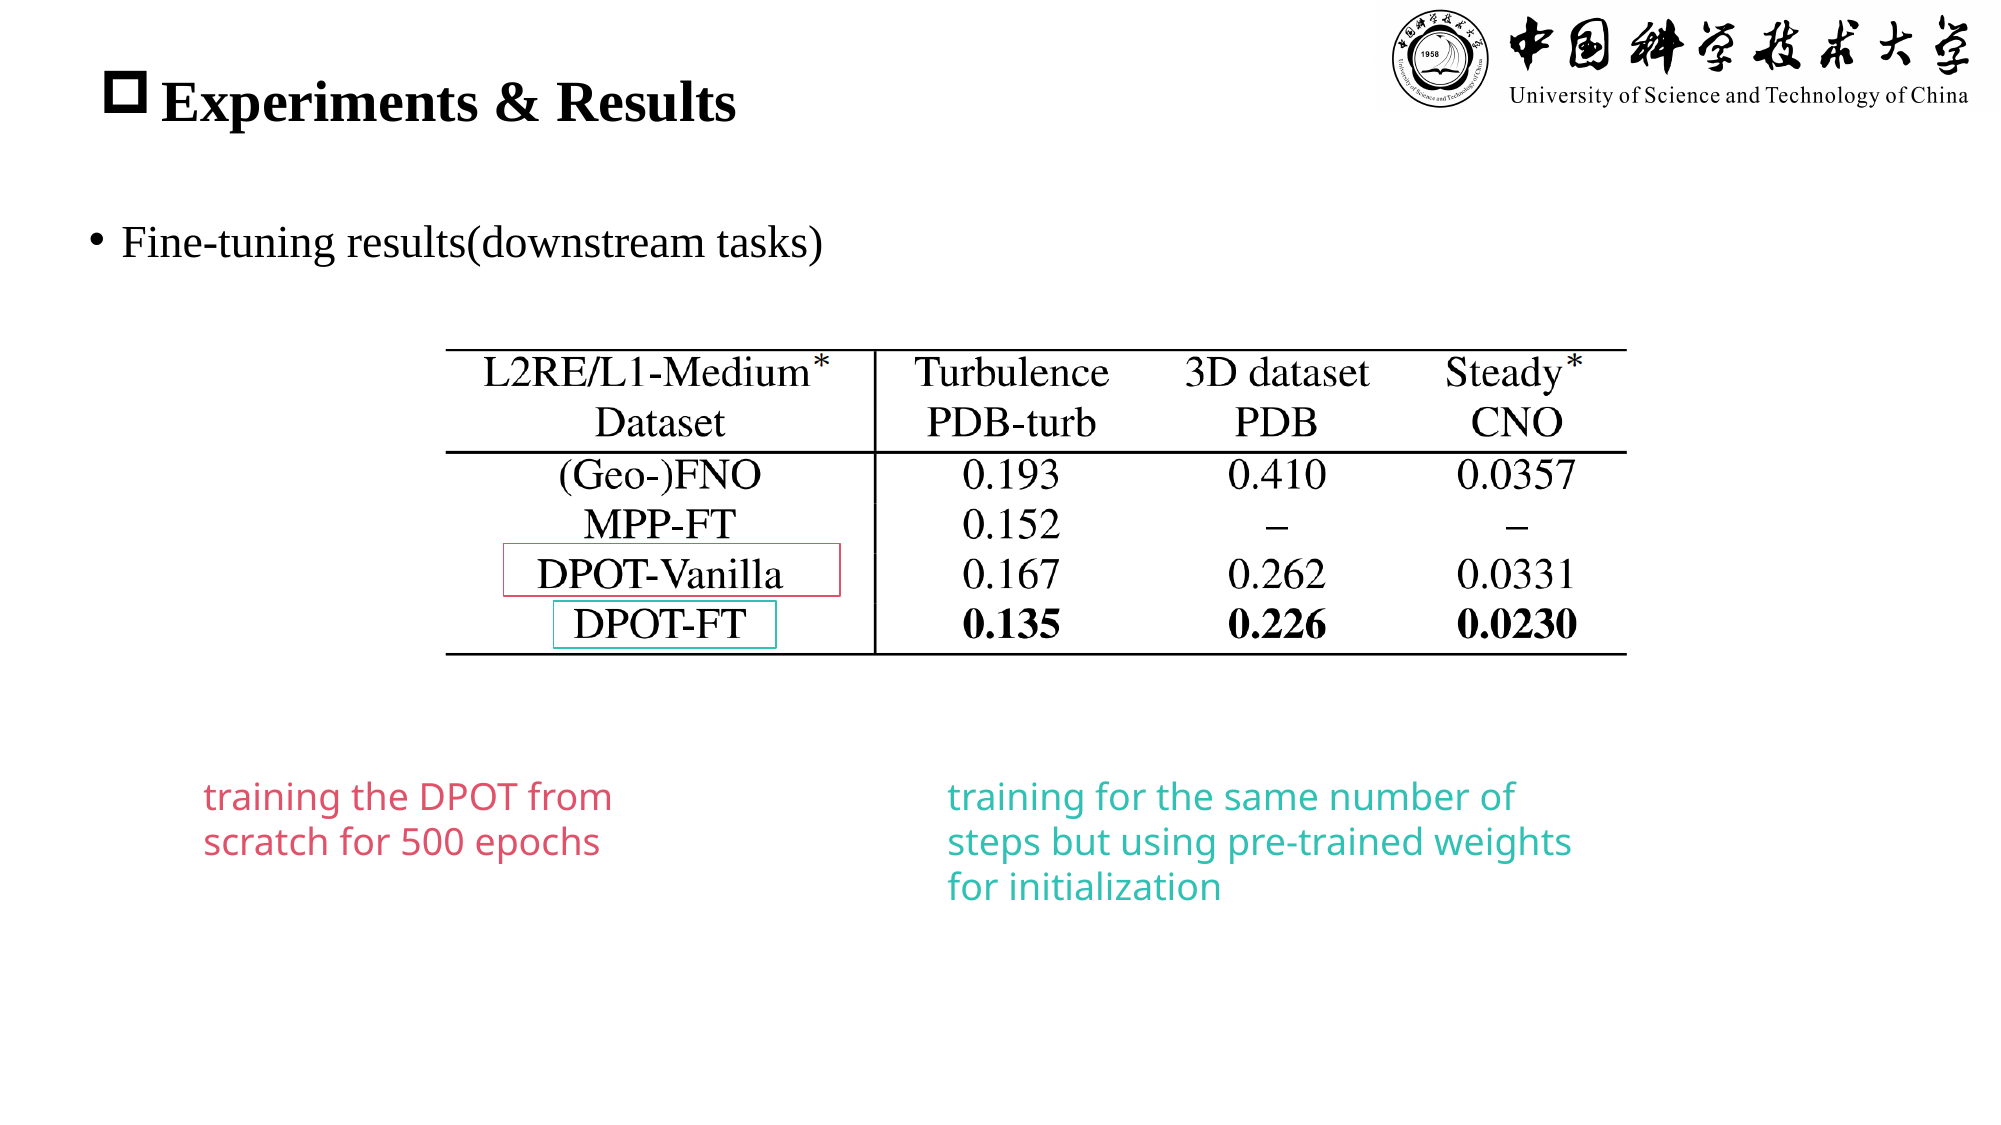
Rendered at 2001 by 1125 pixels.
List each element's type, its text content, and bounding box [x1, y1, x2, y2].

picture [398, 327, 1702, 681]
text_box training the DPOT from scratch for 500 epochs [188, 765, 639, 870]
list Fine-tuning results(downstream tasks) [73, 209, 1863, 1014]
text_box training for the same number of steps but using pre-trained weights for initialization [932, 765, 1598, 915]
picture [1374, 0, 2000, 113]
title Experiments & Results [84, 32, 1517, 174]
